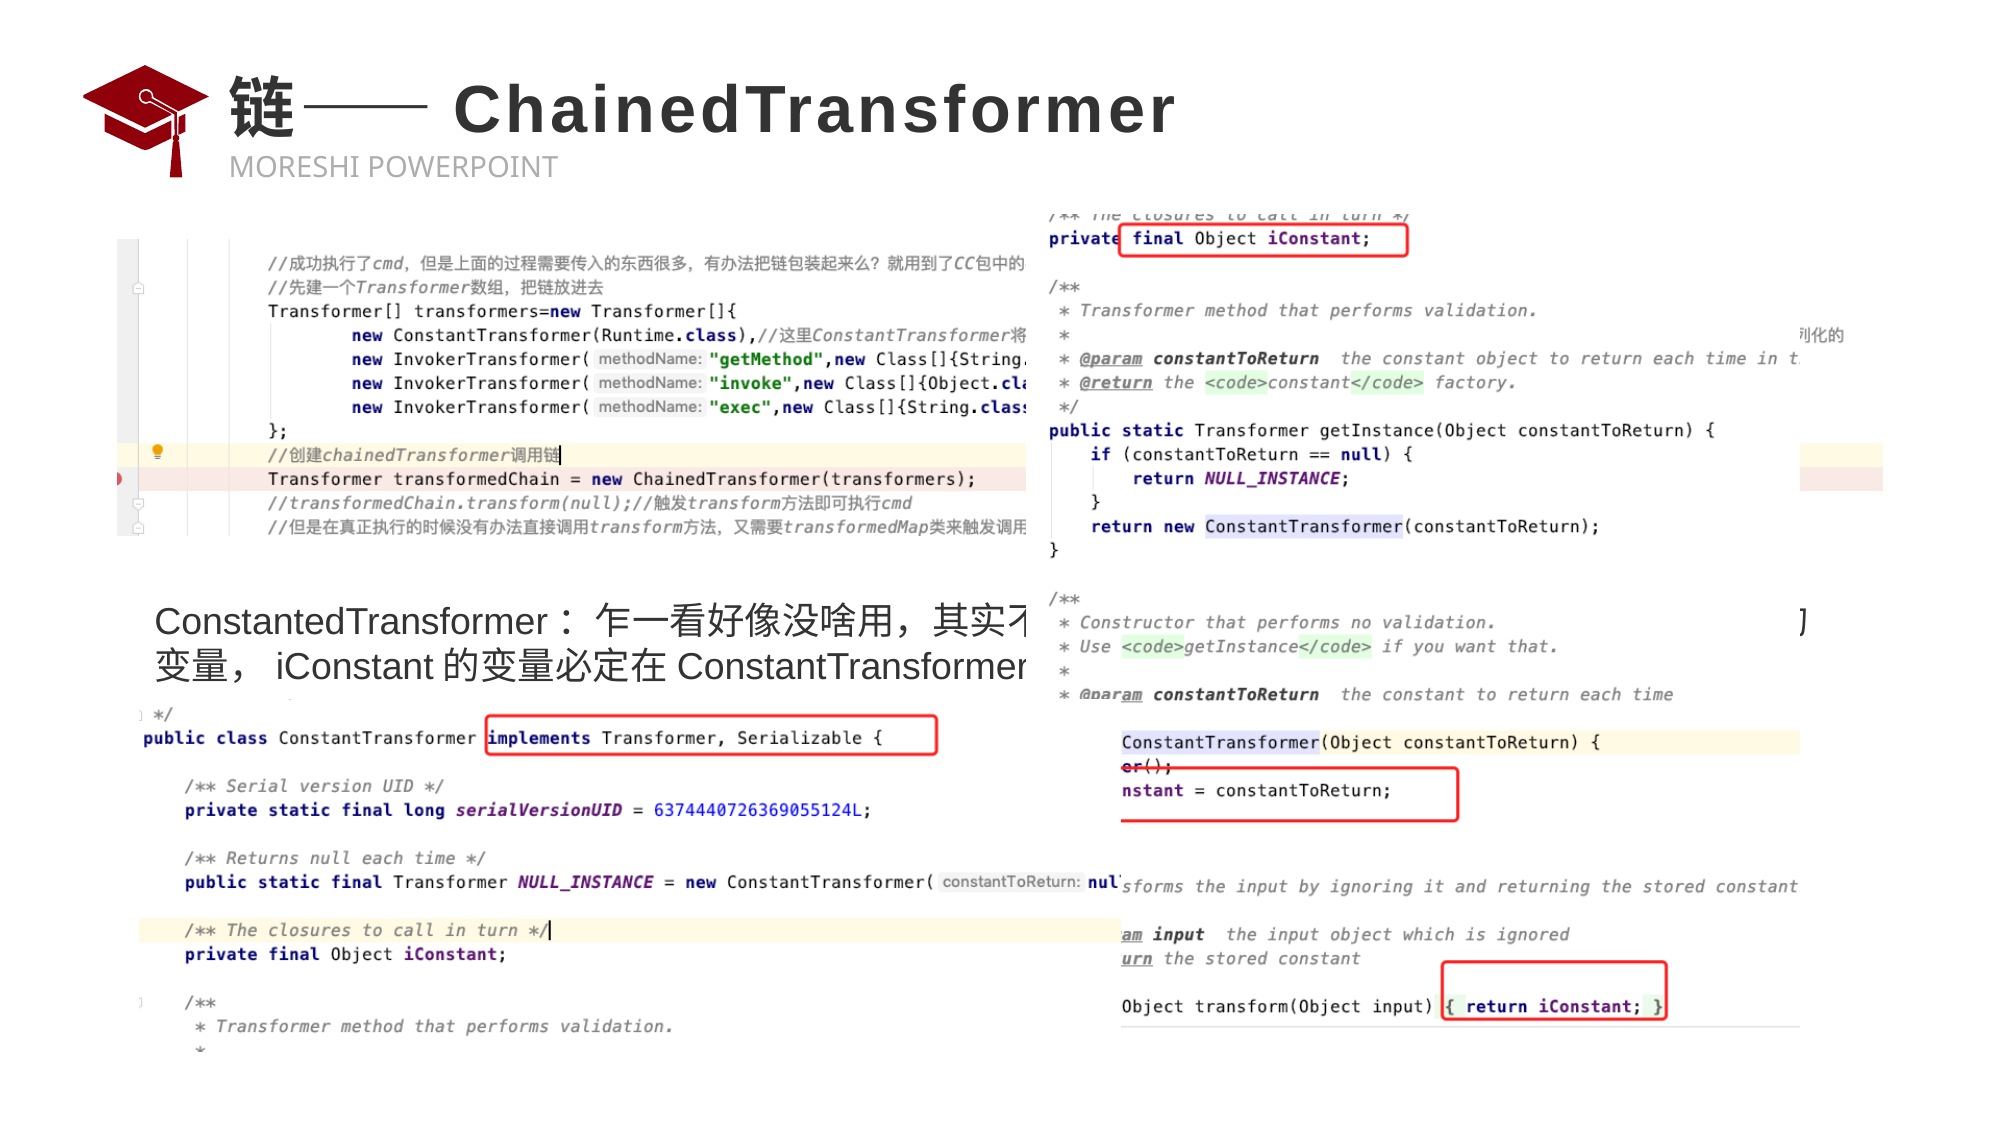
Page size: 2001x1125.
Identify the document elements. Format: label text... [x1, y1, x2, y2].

title 链——ChainedTransformer [213, 55, 1709, 168]
picture [117, 214, 1883, 1052]
text_box ConstantedTransformer：乍一看好像没啥用，其实不然。它的transform方法返回的是iConstant的变量，iConstant的变量必定在ConstantTransformer(Object)方法中被赋值。 [1800, 589, 1832, 740]
text_box ConstantedTransformer：乍一看好像没啥用，其实不然。它的transform方法返回的是iConstant的变量，iConstant的变量必定在ConstantTransformer(Object)方法中被赋值。 [139, 589, 1026, 699]
